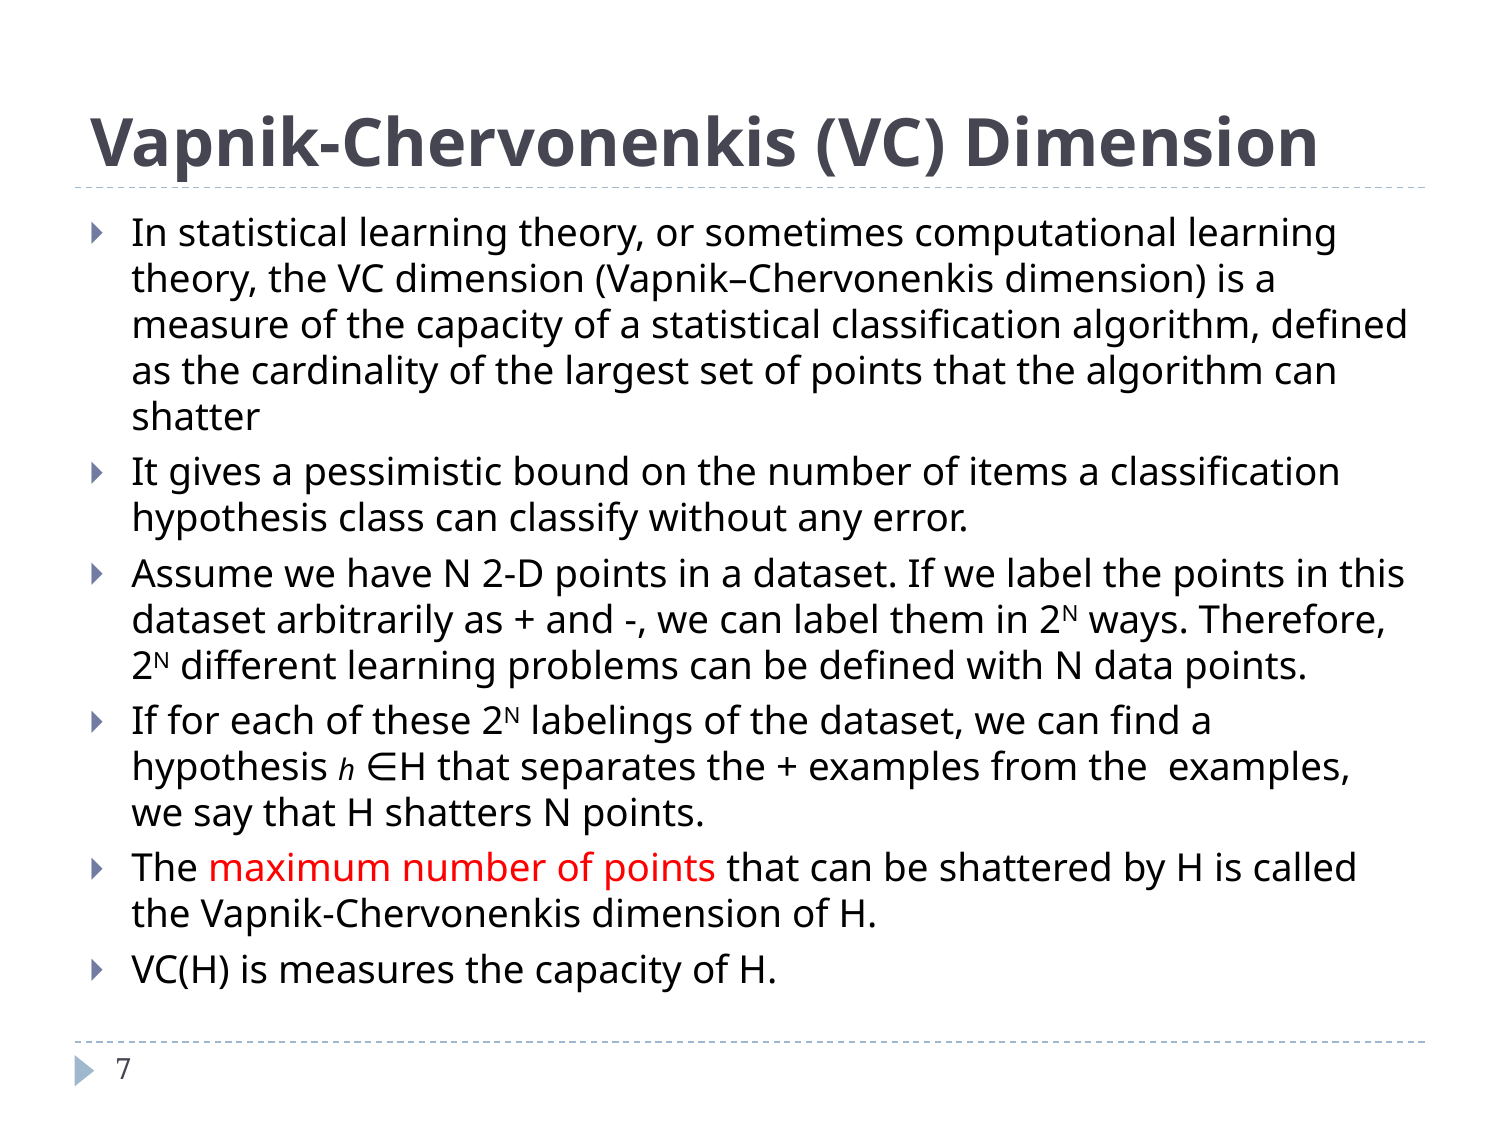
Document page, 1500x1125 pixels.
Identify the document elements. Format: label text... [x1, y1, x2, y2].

title Vapnik-Chervonenkis (VC) Dimension [75, 24, 1425, 188]
slide_number ‹#› [100, 1042, 426, 1103]
list In statistical learning theory, or sometimes computational learning theory, the VC dimension (Vapnik–Chervonenkis dimension) is a measure of the capacity of a statistical classification algorithm, defined as the cardinality of the largest set of points that the algorithm can shatter It gives a pessimistic bound on the number of items a classification hypothesis class can classify without any error. Assume we have N 2-D points in a dataset. If we label the points in this dataset arbitrarily as + and -, we can label them in 2N ways. Therefore, 2N different learning problems can be defined with N data points. If for each of these 2N labelings of the dataset, we can find a hypothesis h ∈H that separates the + examples from the examples, we say that H shatters N points. The maximum number of points that can be shattered by H is called the Vapnik-Chervonenkis dimension of H. VC(H) is measures the capacity of H. [75, 200, 1425, 1010]
